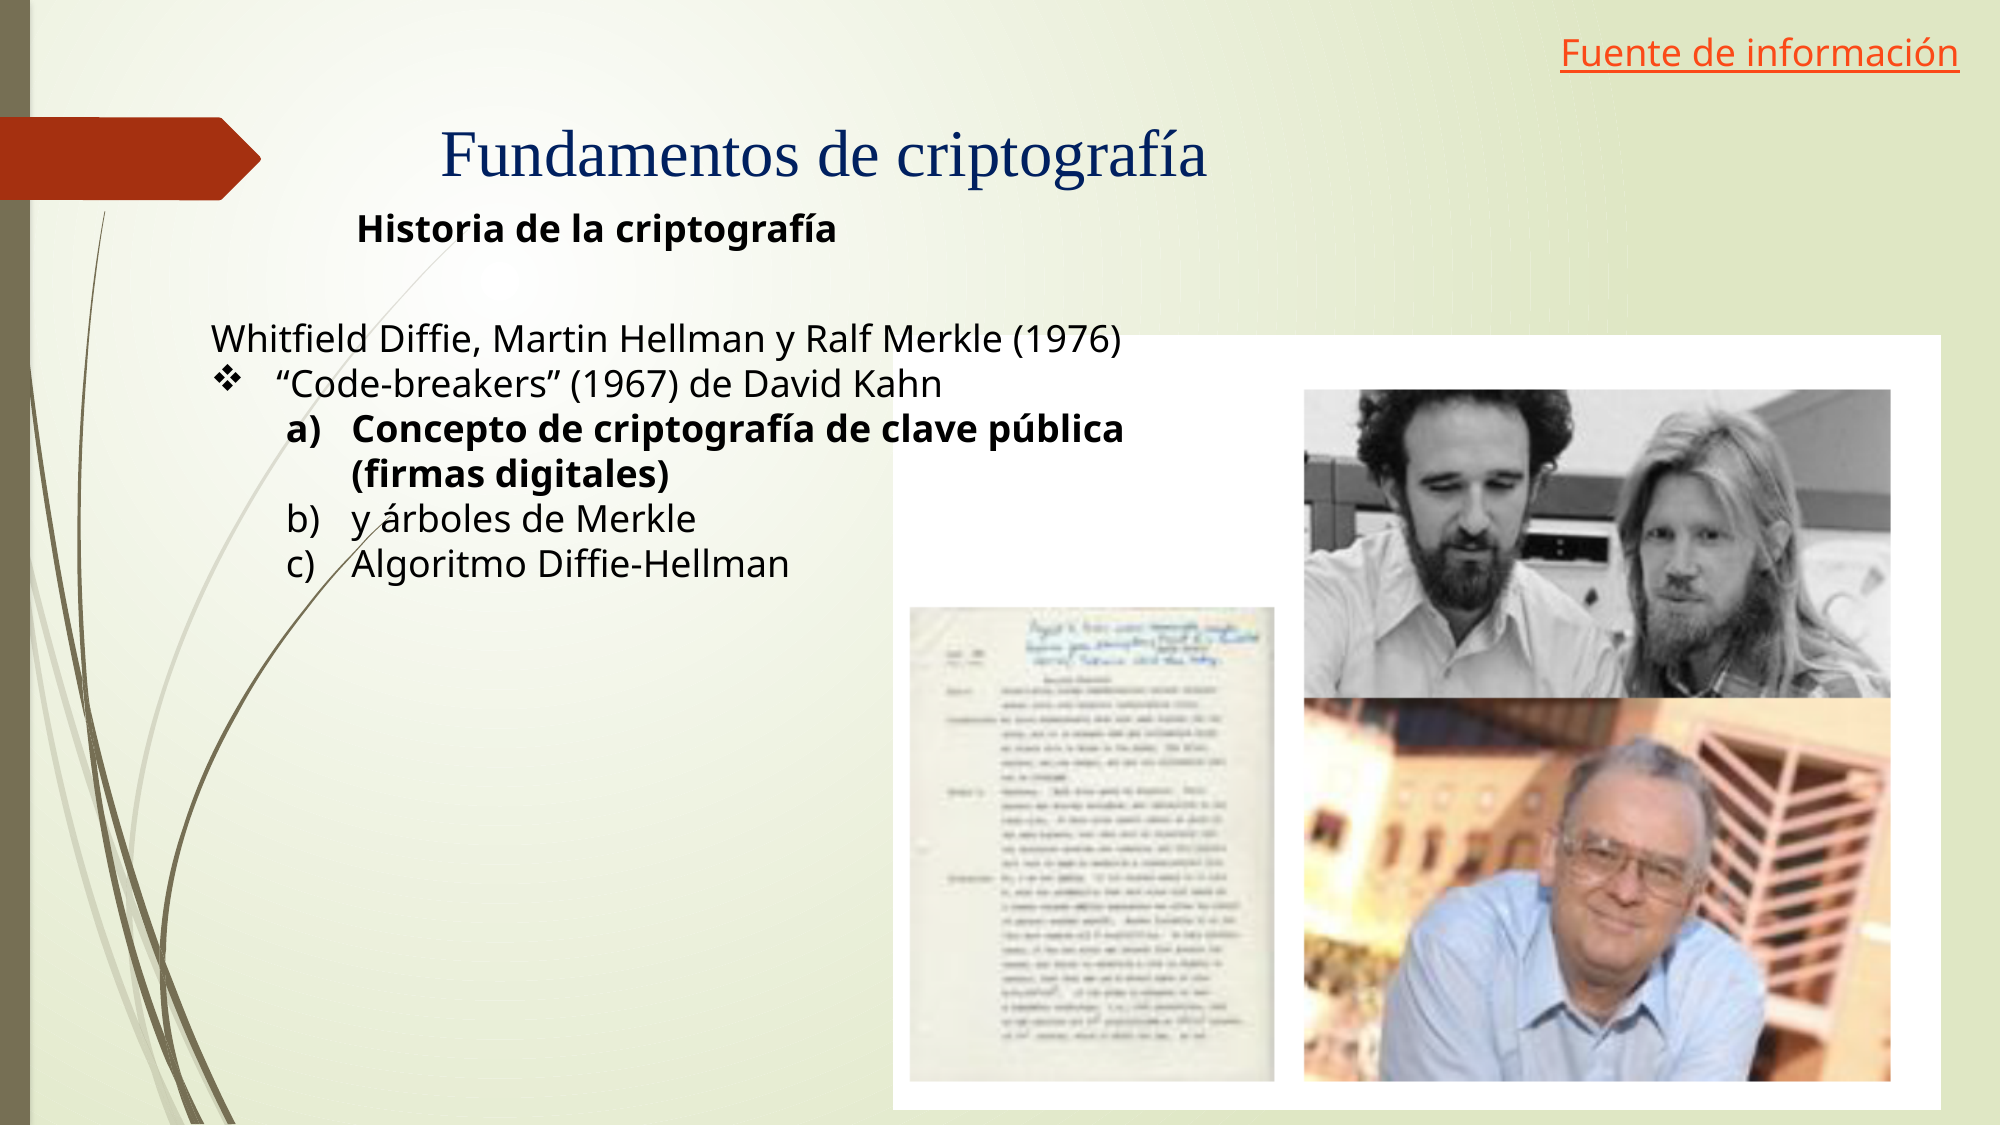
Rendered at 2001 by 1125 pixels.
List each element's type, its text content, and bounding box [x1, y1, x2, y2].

picture [893, 335, 1941, 1110]
text_box Whitfield Diffie, Martin Hellman y Ralf Merkle (1976) “Code-breakers” (1967) de David Kahn Concepto de criptografía de clave pública (firmas digitales) y árboles de Merkle Algoritmo Diffie-Hellman [196, 307, 1197, 593]
text_box Fuente de información [1545, 22, 1976, 88]
text_box Historia de la criptografía [341, 198, 1342, 258]
title Fundamentos de criptografía [425, 102, 1888, 172]
